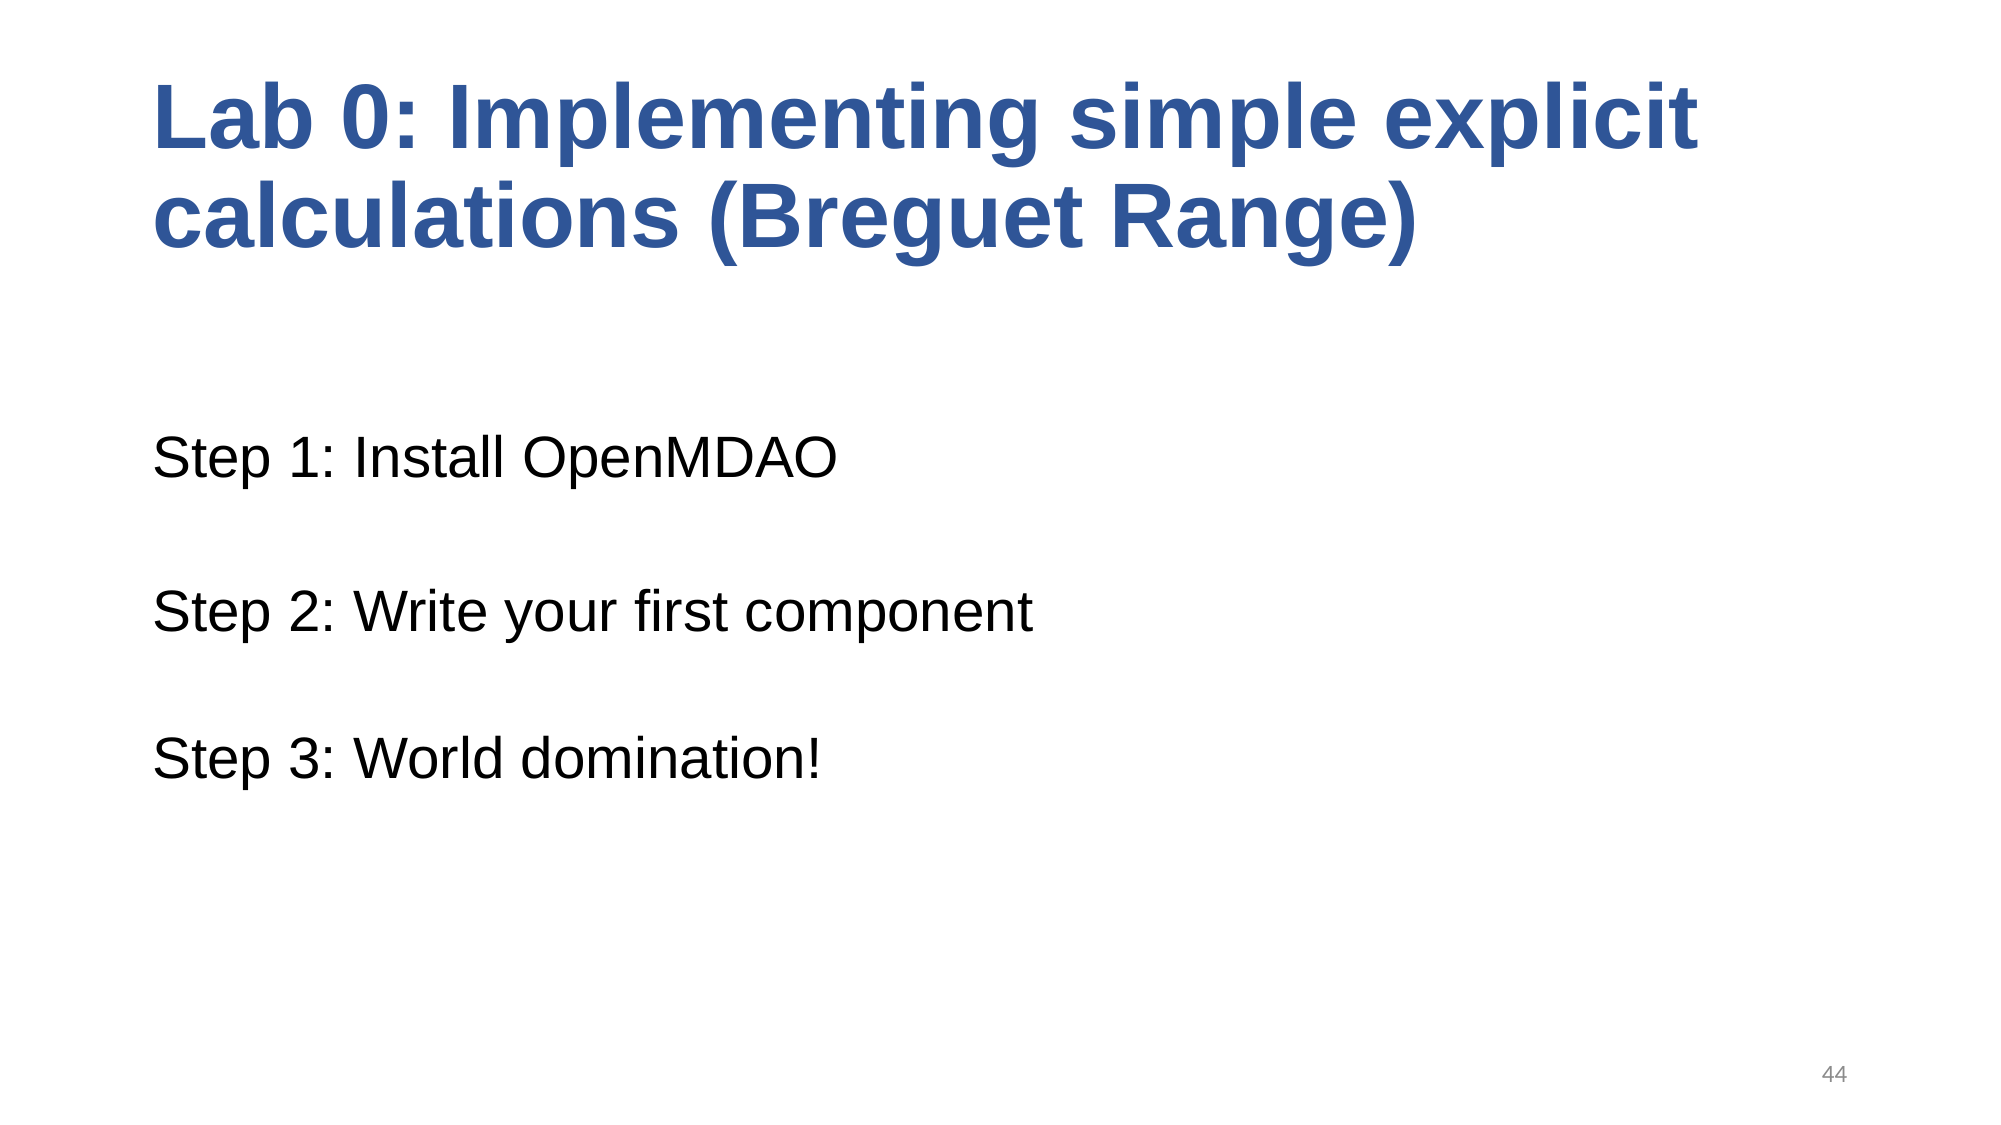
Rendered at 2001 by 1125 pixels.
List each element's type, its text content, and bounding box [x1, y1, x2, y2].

slide_number 44 [1412, 1042, 1863, 1103]
title Lab 0: Implementing simple explicit calculations (Breguet Range) [137, 59, 1863, 278]
list Step 1: Install OpenMDAO Step 2: Write your first component Step 3: World domination! [137, 419, 1863, 1014]
